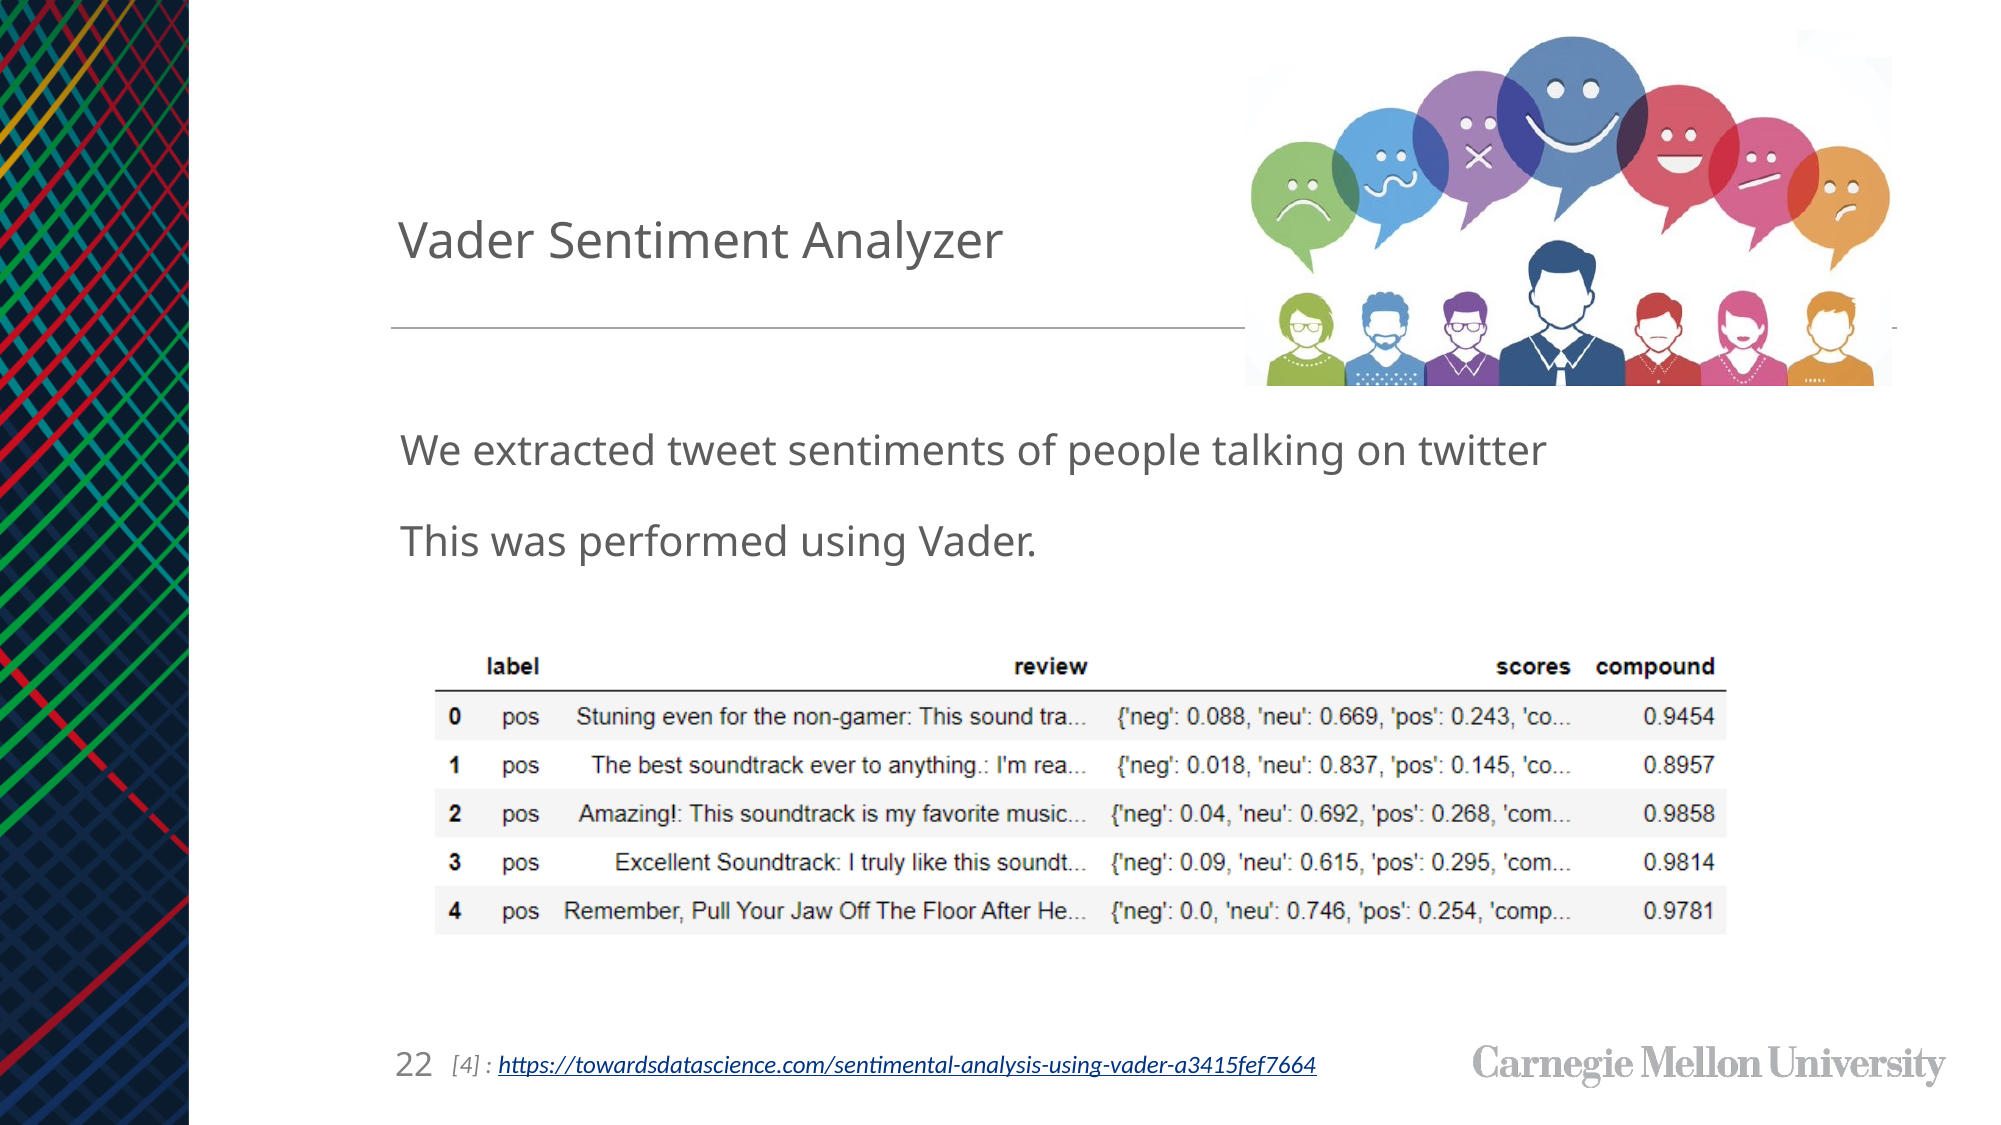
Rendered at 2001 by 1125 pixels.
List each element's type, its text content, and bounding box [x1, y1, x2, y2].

picture [0, 0, 188, 1125]
picture [1245, 30, 1892, 386]
list We extracted tweet sentiments of people talking on twitter This was performed using Vader. [392, 415, 1851, 919]
list [4] : https://towardsdatascience.com/sentimental-analysis-using-vader-a3415fef7664 [444, 1040, 1391, 1086]
picture [1473, 1045, 1946, 1088]
slide_number 22 [383, 732, 441, 1125]
picture [425, 626, 1747, 938]
list Vader Sentiment Analyzer [391, 189, 1240, 296]
